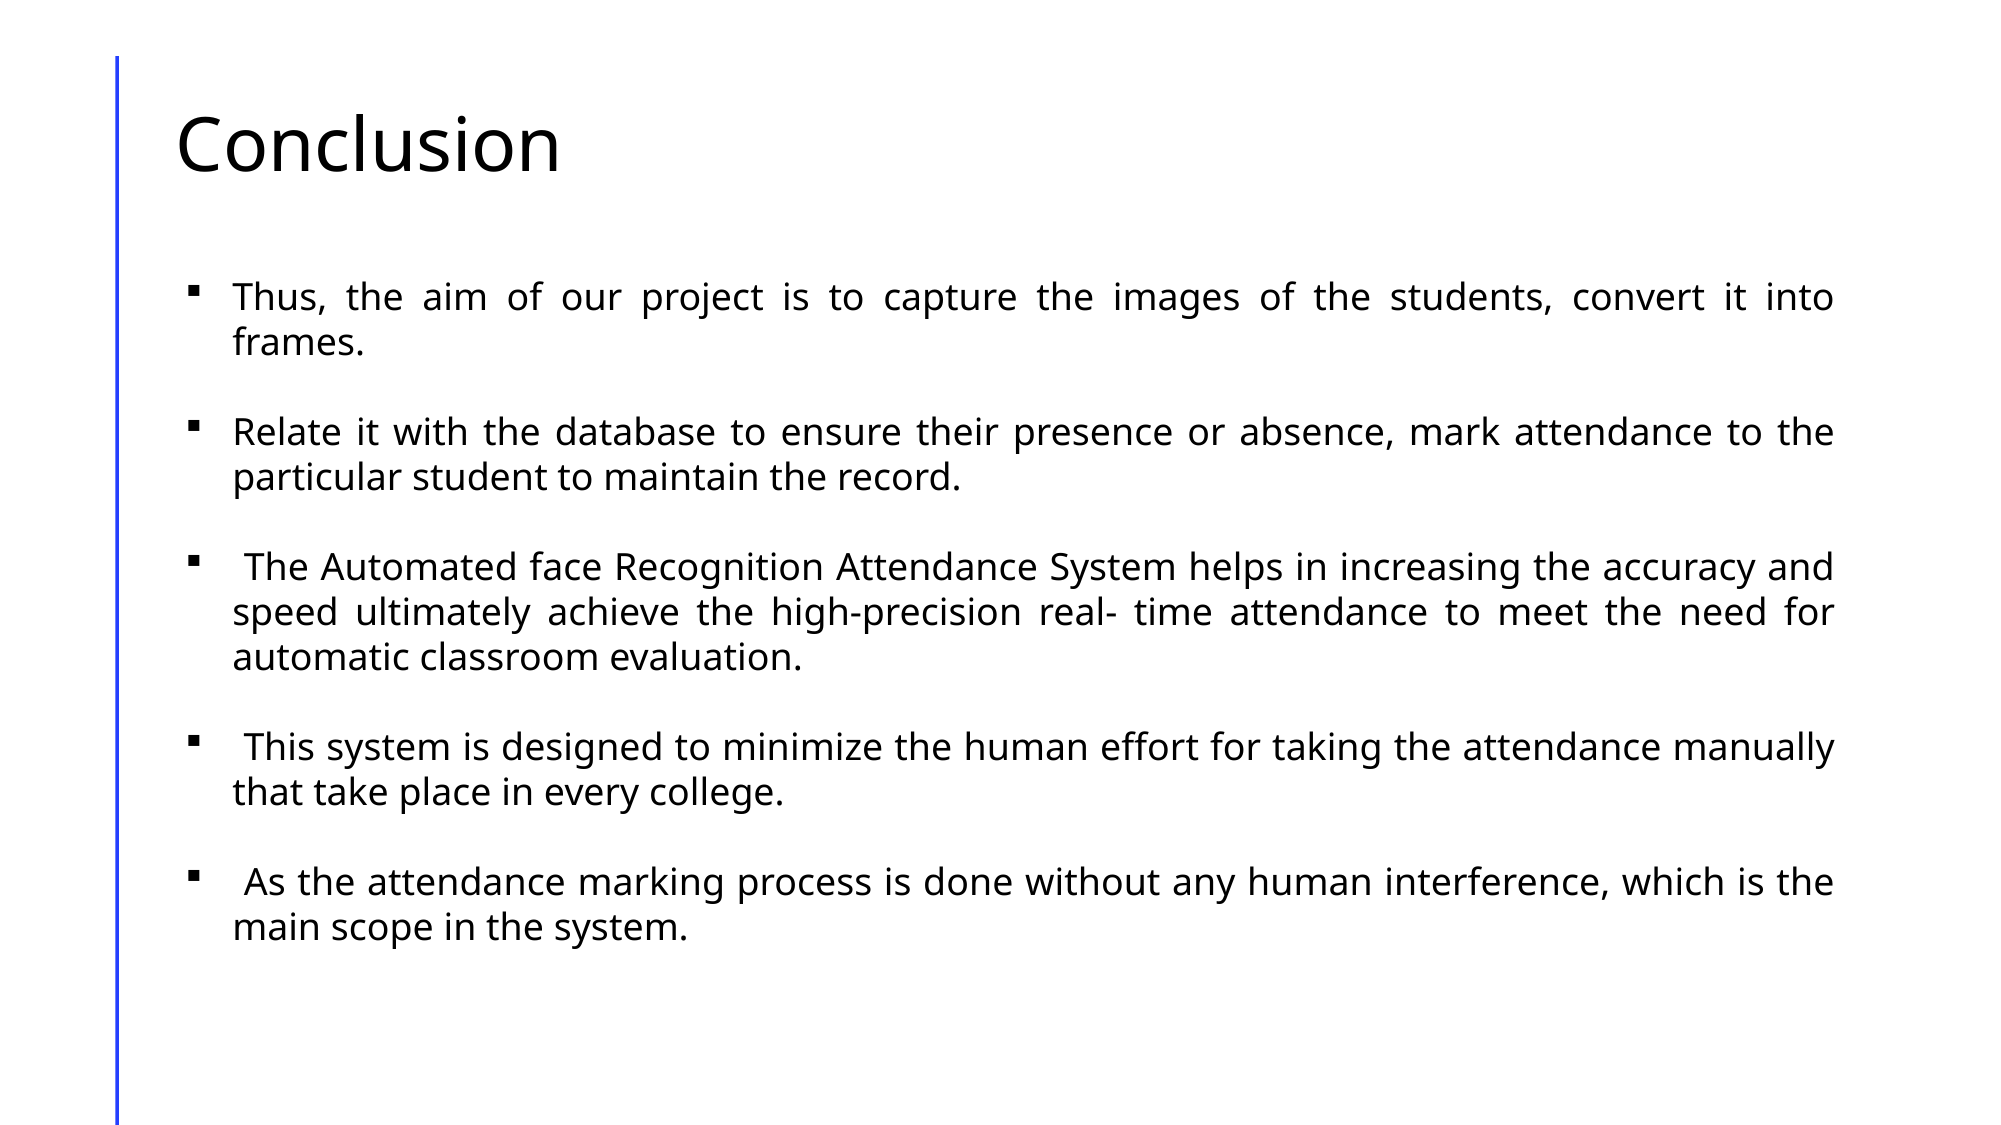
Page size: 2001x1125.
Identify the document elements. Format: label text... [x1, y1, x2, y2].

text_box Thus, the aim of our project is to capture the images of the students, convert it into frames. Relate it with the database to ensure their presence or absence, mark attendance to the particular student to maintain the record. The Automated face Recognition Attendance System helps in increasing the accuracy and speed ultimately achieve the high-precision real- time attendance to meet the need for automatic classroom evaluation. This system is designed to minimize the human effort for taking the attendance manually that take place in every college. As the attendance marking process is done without any human interference, which is the main scope in the system. [170, 265, 1852, 956]
text_box Conclusion [160, 88, 712, 194]
